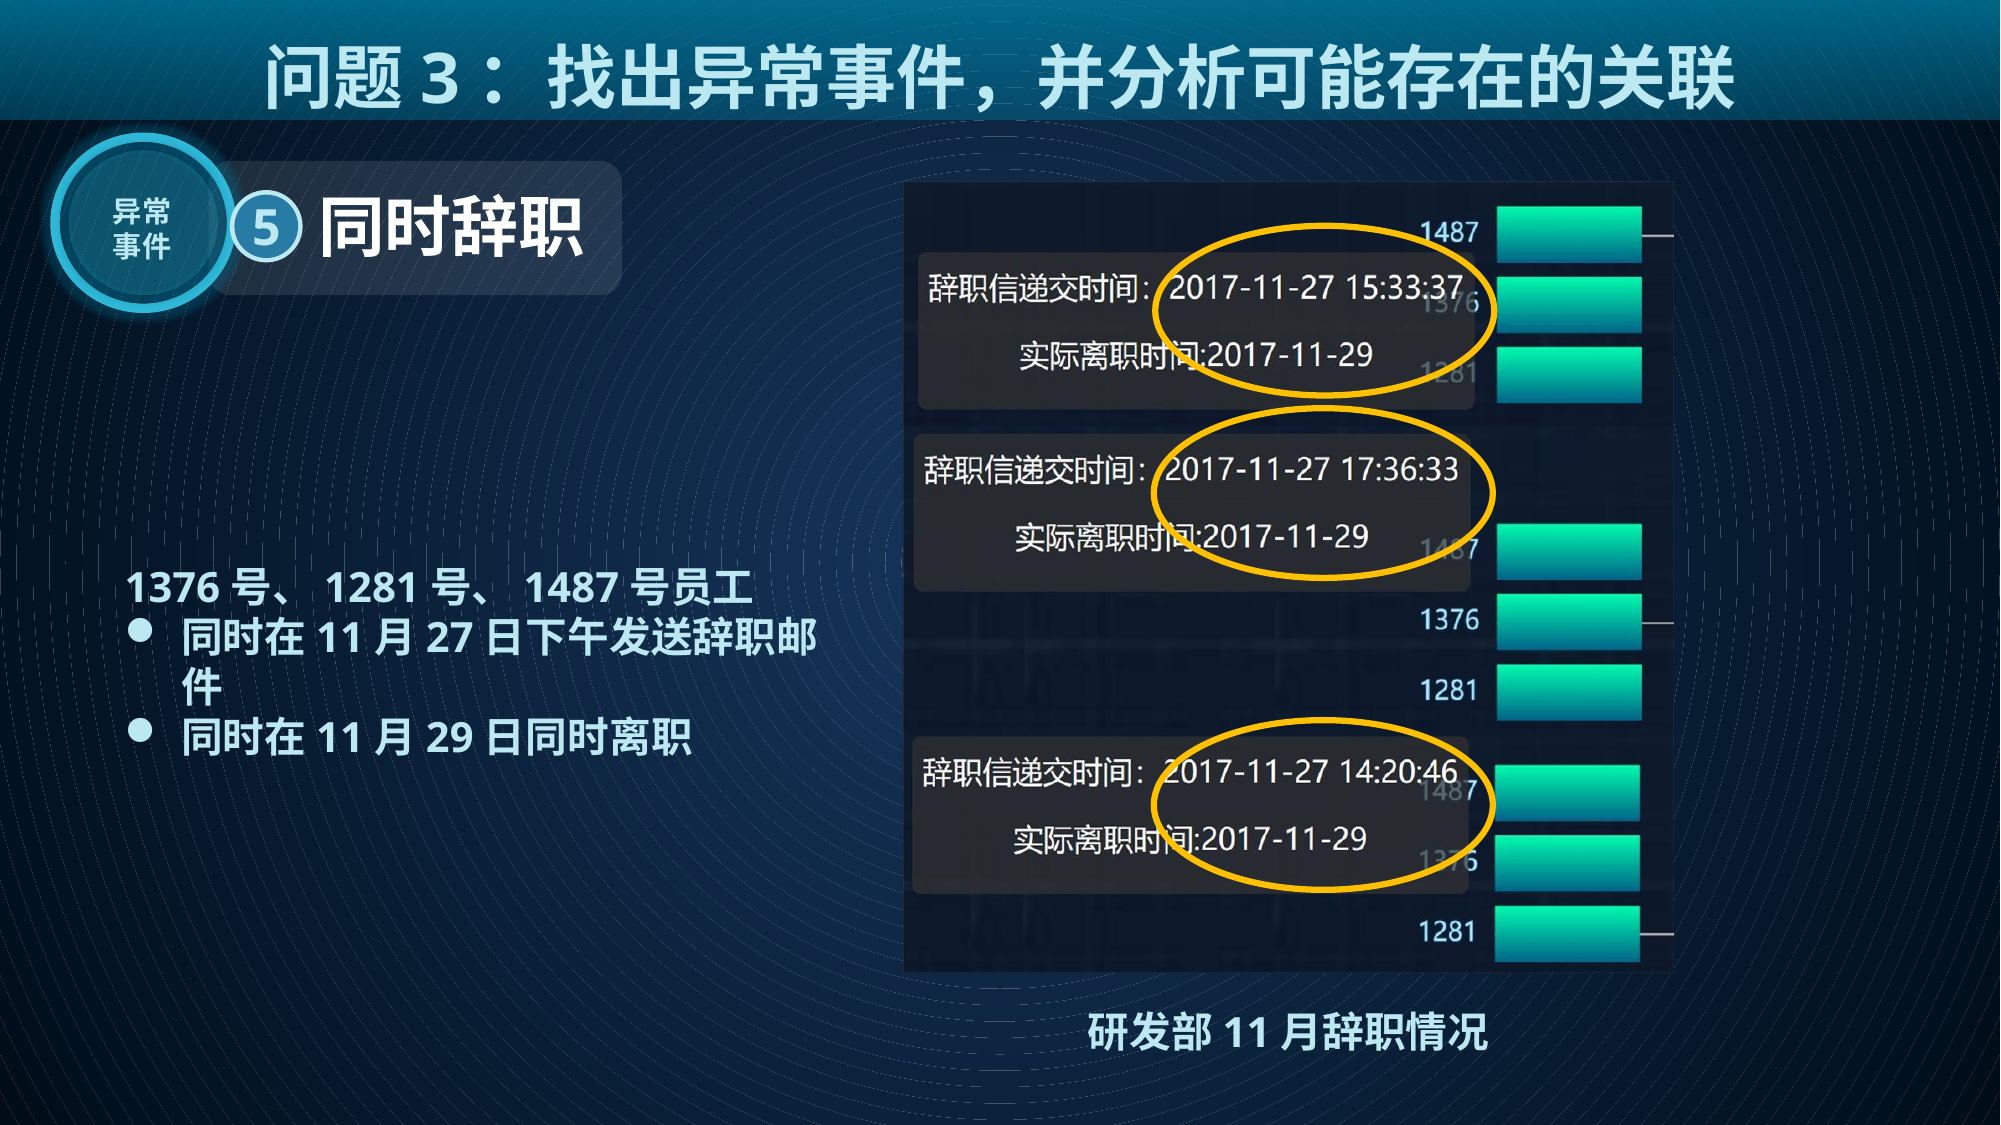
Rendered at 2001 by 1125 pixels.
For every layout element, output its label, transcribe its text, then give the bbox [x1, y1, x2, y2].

text_box 1376号、1281号、1487号员工 同时在11月27日下午发送辞职邮件 同时在11月29日同时离职 [109, 553, 872, 769]
picture [903, 180, 1674, 973]
text_box 问题3：找出异常事件，并分析可能存在的关联 [0, 9, 2000, 126]
text_box 研发部11月辞职情况 [903, 998, 1674, 1064]
text_box 同时辞职 [281, 177, 622, 273]
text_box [229, 187, 304, 265]
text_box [54, 136, 232, 309]
text_box [237, 158, 625, 298]
